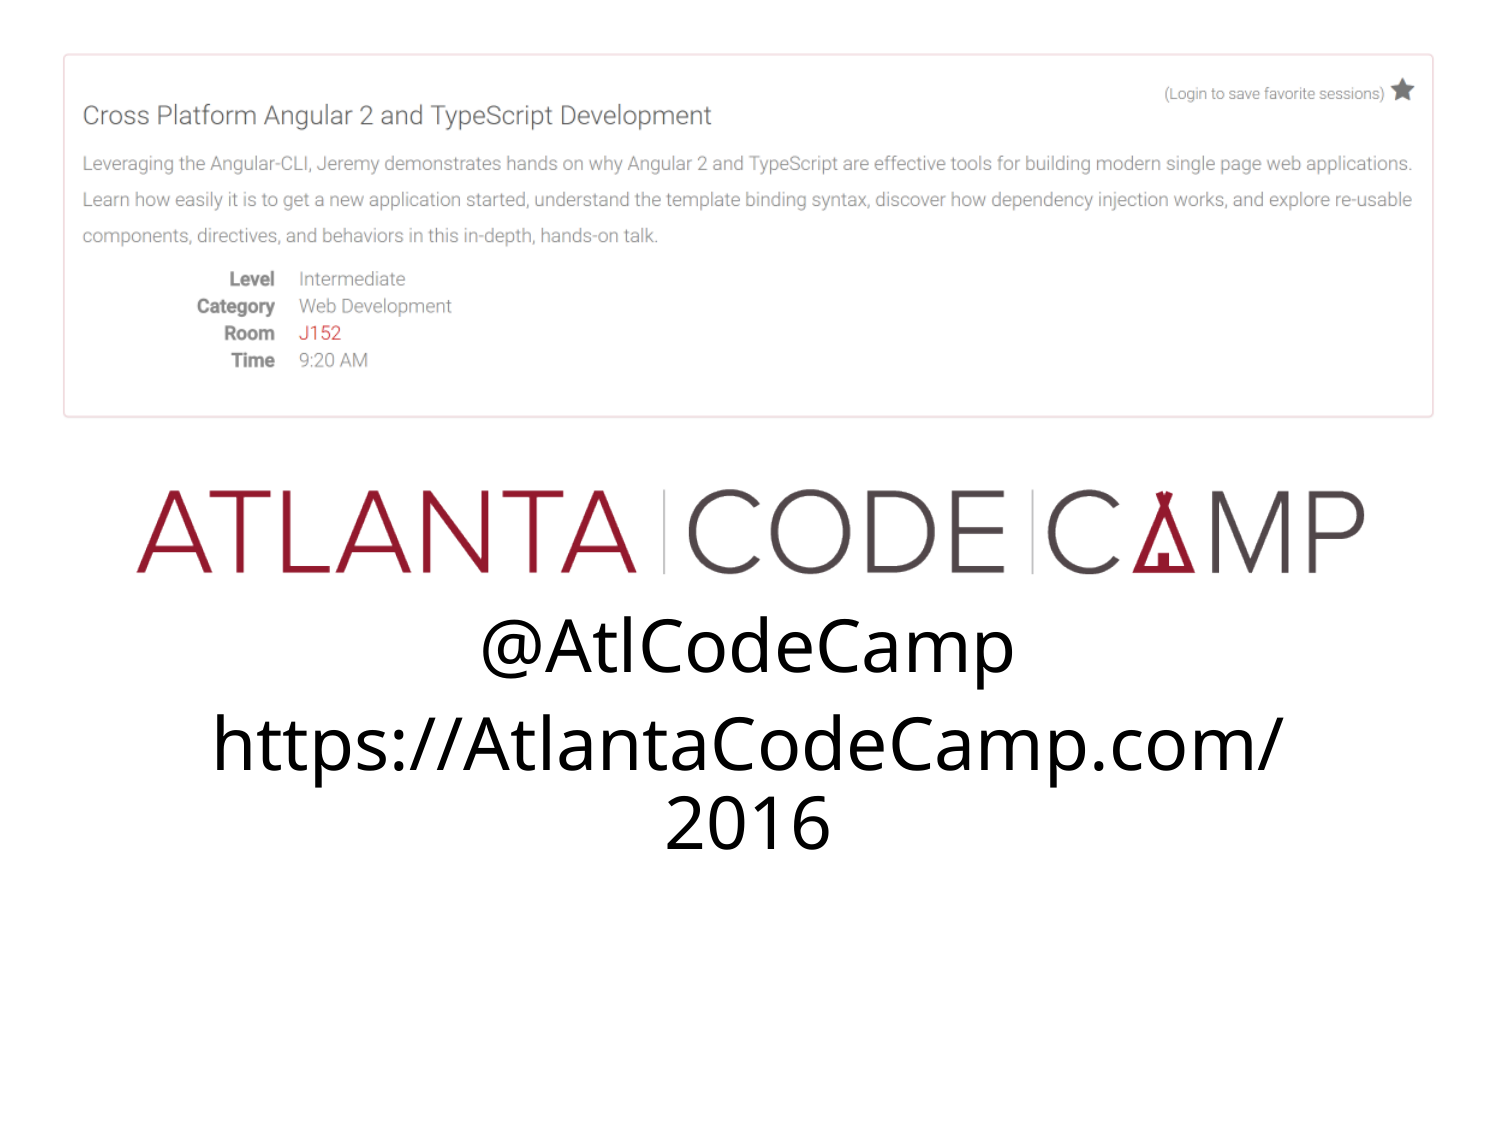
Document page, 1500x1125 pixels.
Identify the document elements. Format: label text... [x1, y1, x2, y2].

subtitle @AtlCodeCamp https://AtlantaCodeCamp.com/2016 [121, 602, 1376, 874]
picture [61, 51, 1436, 424]
picture [124, 472, 1373, 588]
